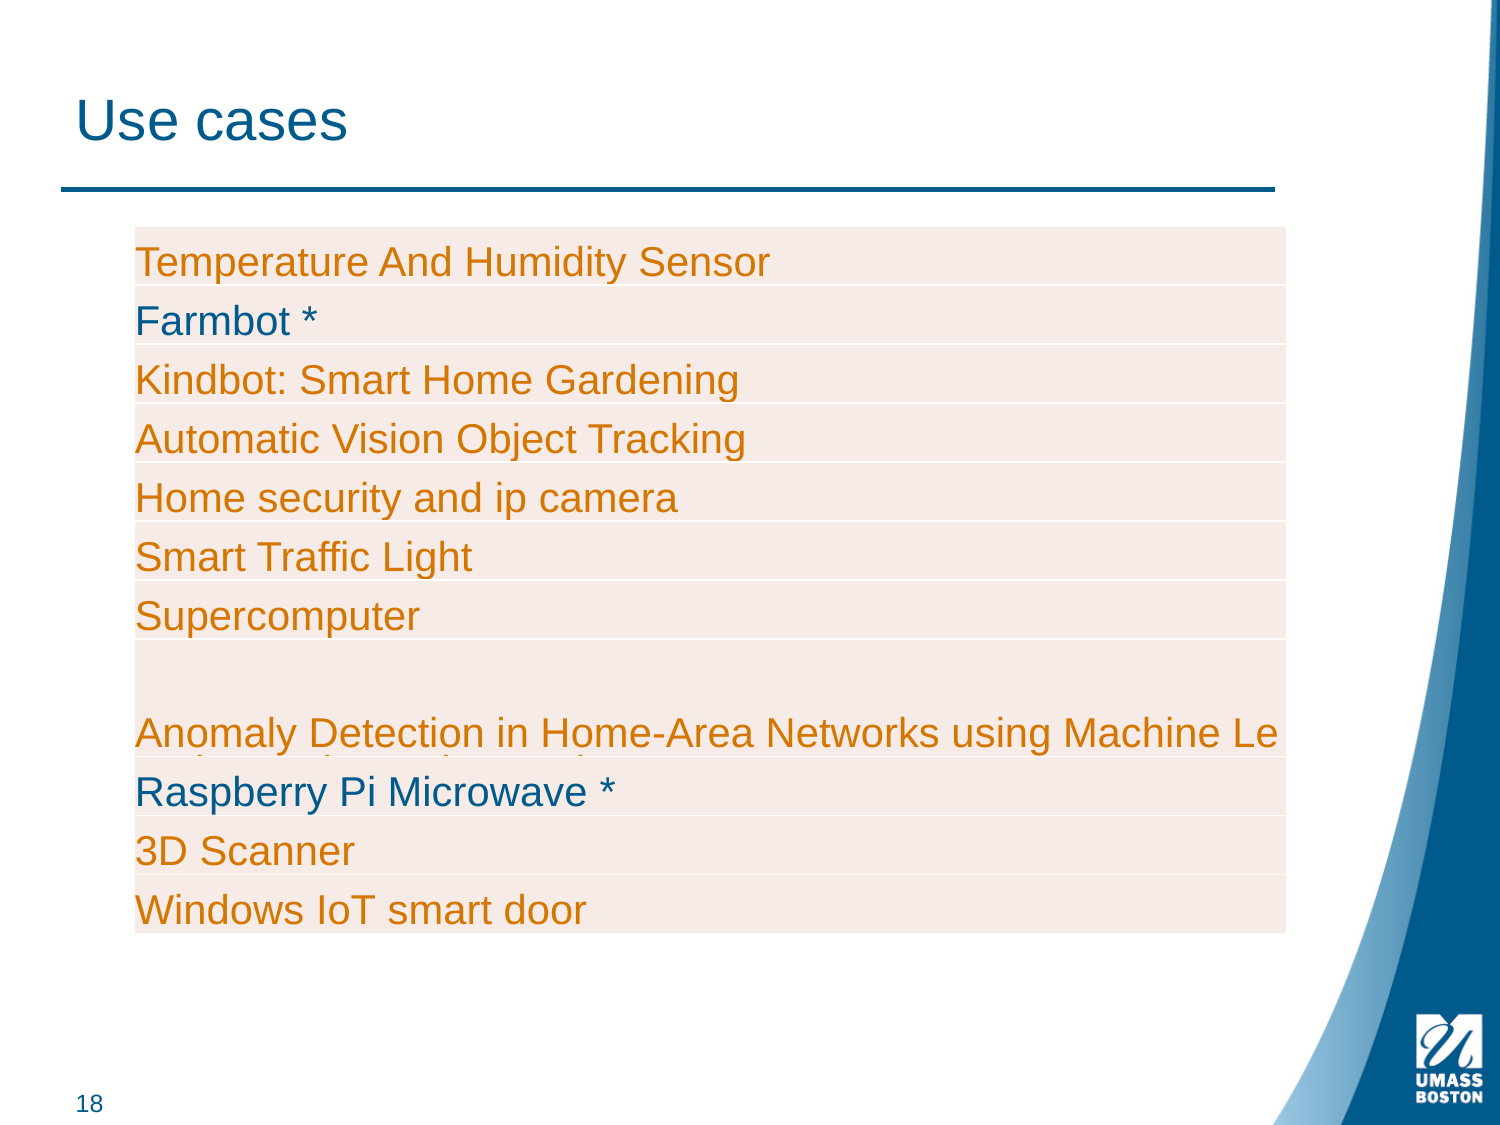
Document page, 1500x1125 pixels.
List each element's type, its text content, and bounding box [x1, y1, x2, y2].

table_cell Smart Traffic Light [135, 522, 1286, 579]
table_header Temperature And Humidity Sensor [135, 227, 1286, 284]
table_cell Home security and ip camera [135, 463, 1286, 520]
table_cell Windows IoT smart door [135, 875, 1286, 933]
table_cell Kindbot: Smart Home Gardening [135, 345, 1286, 402]
title Use cases [60, 75, 1275, 174]
table_cell Supercomputer [135, 581, 1286, 638]
table_cell Raspberry Pi Microwave * [135, 757, 1286, 815]
table_cell 3D Scanner [135, 816, 1286, 874]
picture [0, 0, 1500, 1125]
table_cell Anomaly Detection in Home-Area Networks using Machine Learning and Raspberry Pi [135, 640, 1286, 756]
table_cell Automatic Vision Object Tracking [135, 404, 1286, 461]
table_cell Farmbot * [135, 286, 1286, 343]
